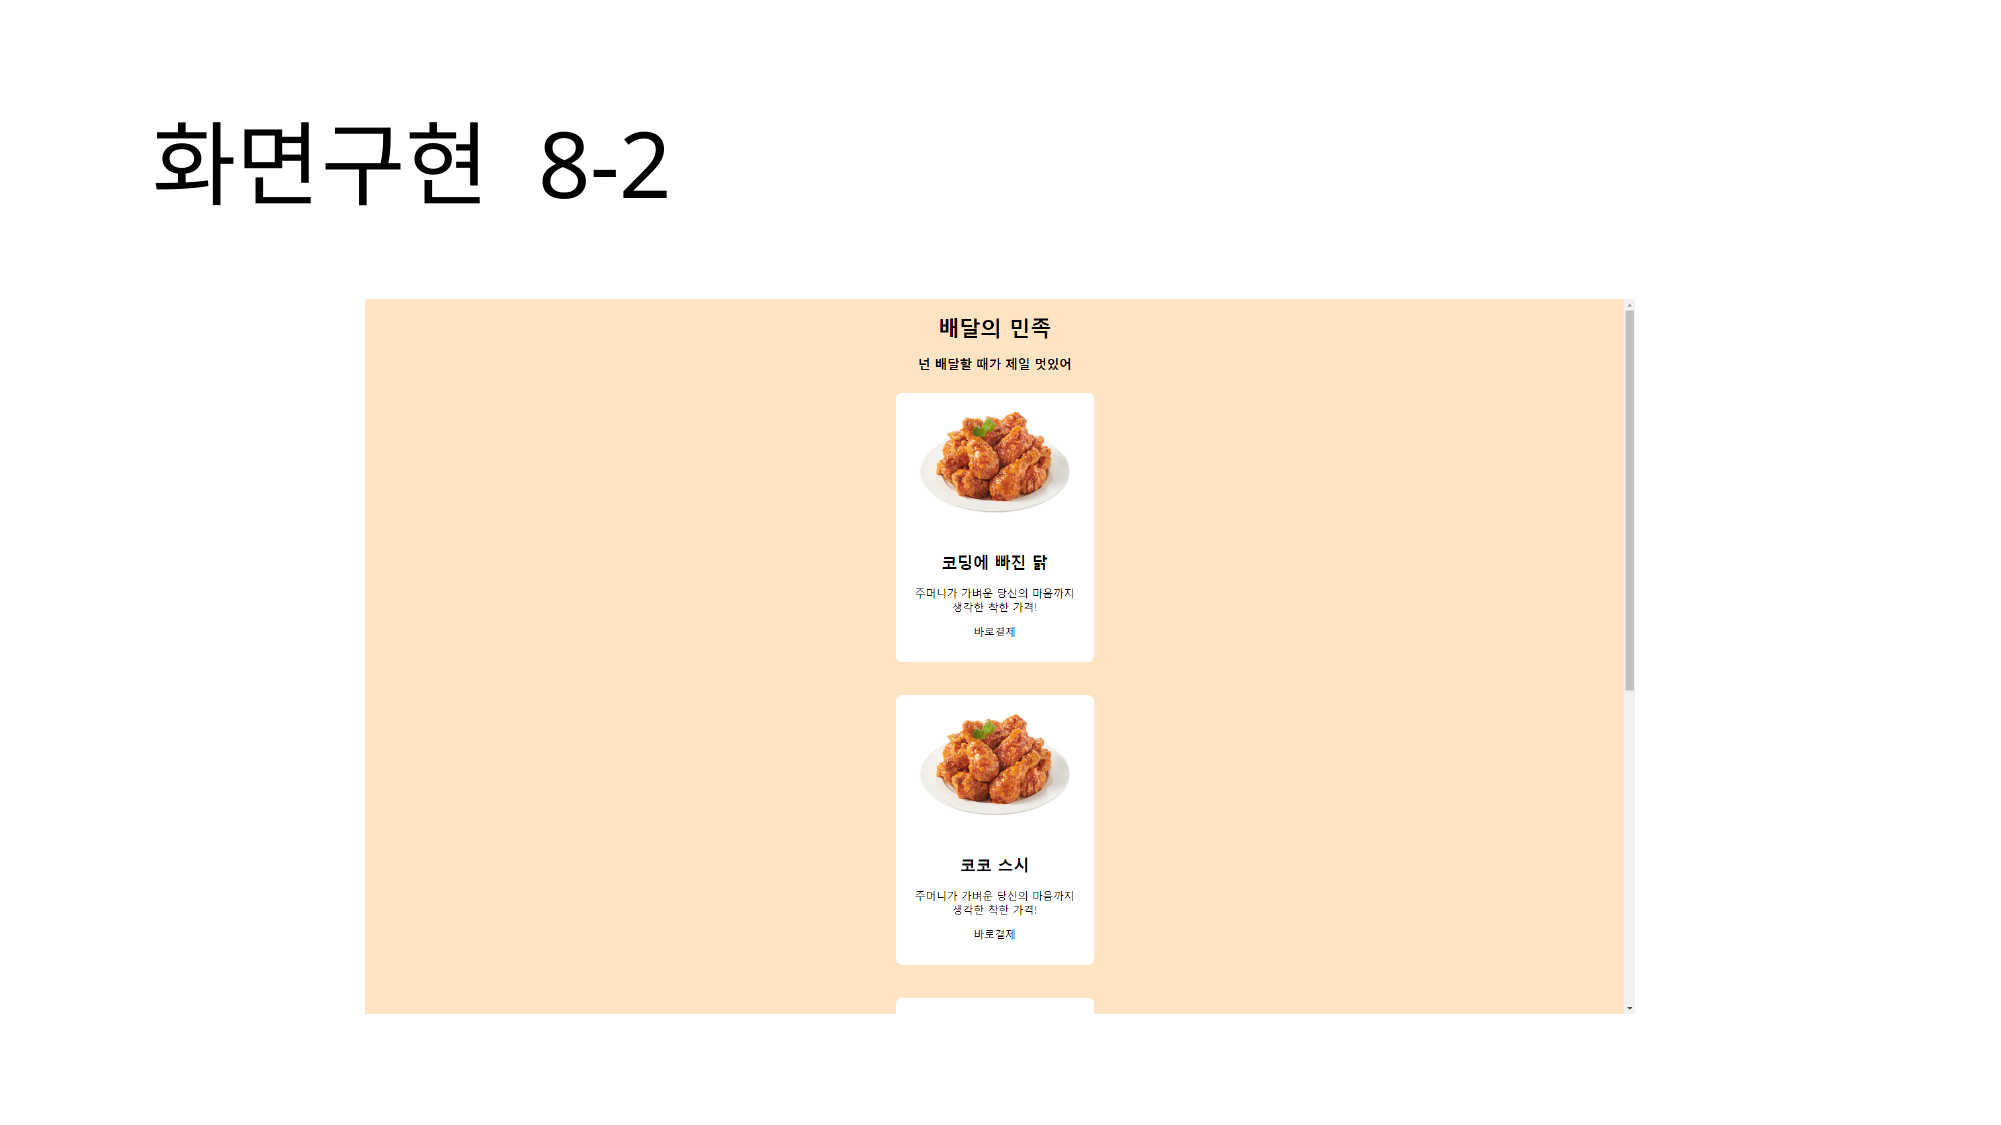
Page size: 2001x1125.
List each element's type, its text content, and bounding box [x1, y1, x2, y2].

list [365, 299, 1635, 1014]
title 화면구현 8-2 [137, 59, 1863, 278]
